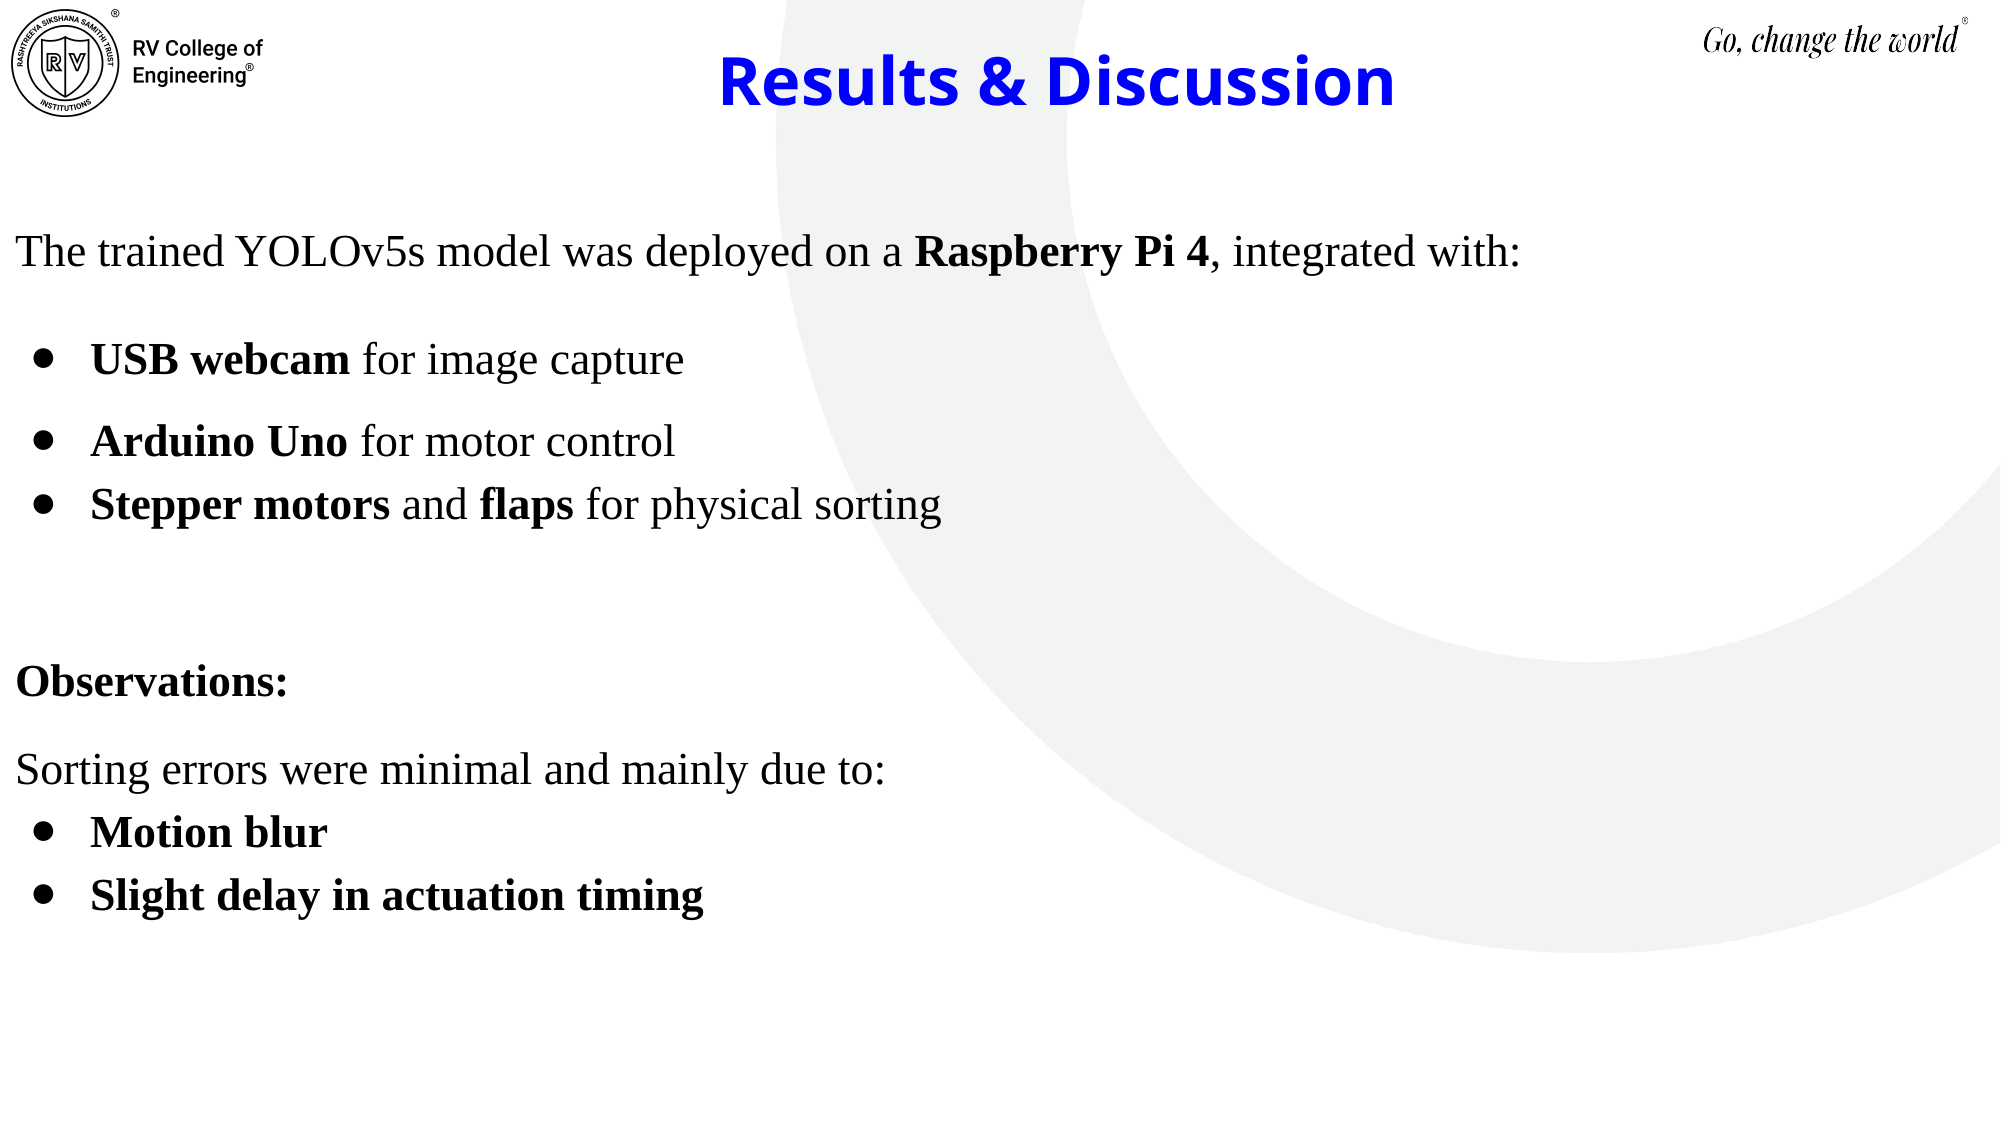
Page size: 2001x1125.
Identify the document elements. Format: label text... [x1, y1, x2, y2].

list The trained YOLOv5s model was deployed on a Raspberry Pi 4, integrated with: USB webcam for image capture Arduino Uno for motor control Stepper motors and flaps for physical sorting Observations: Sorting errors were minimal and mainly due to: Motion blur Slight delay in actuation timing [0, 186, 2000, 1125]
title Results & Discussion [420, 31, 1695, 186]
picture [0, 0, 2001, 1125]
